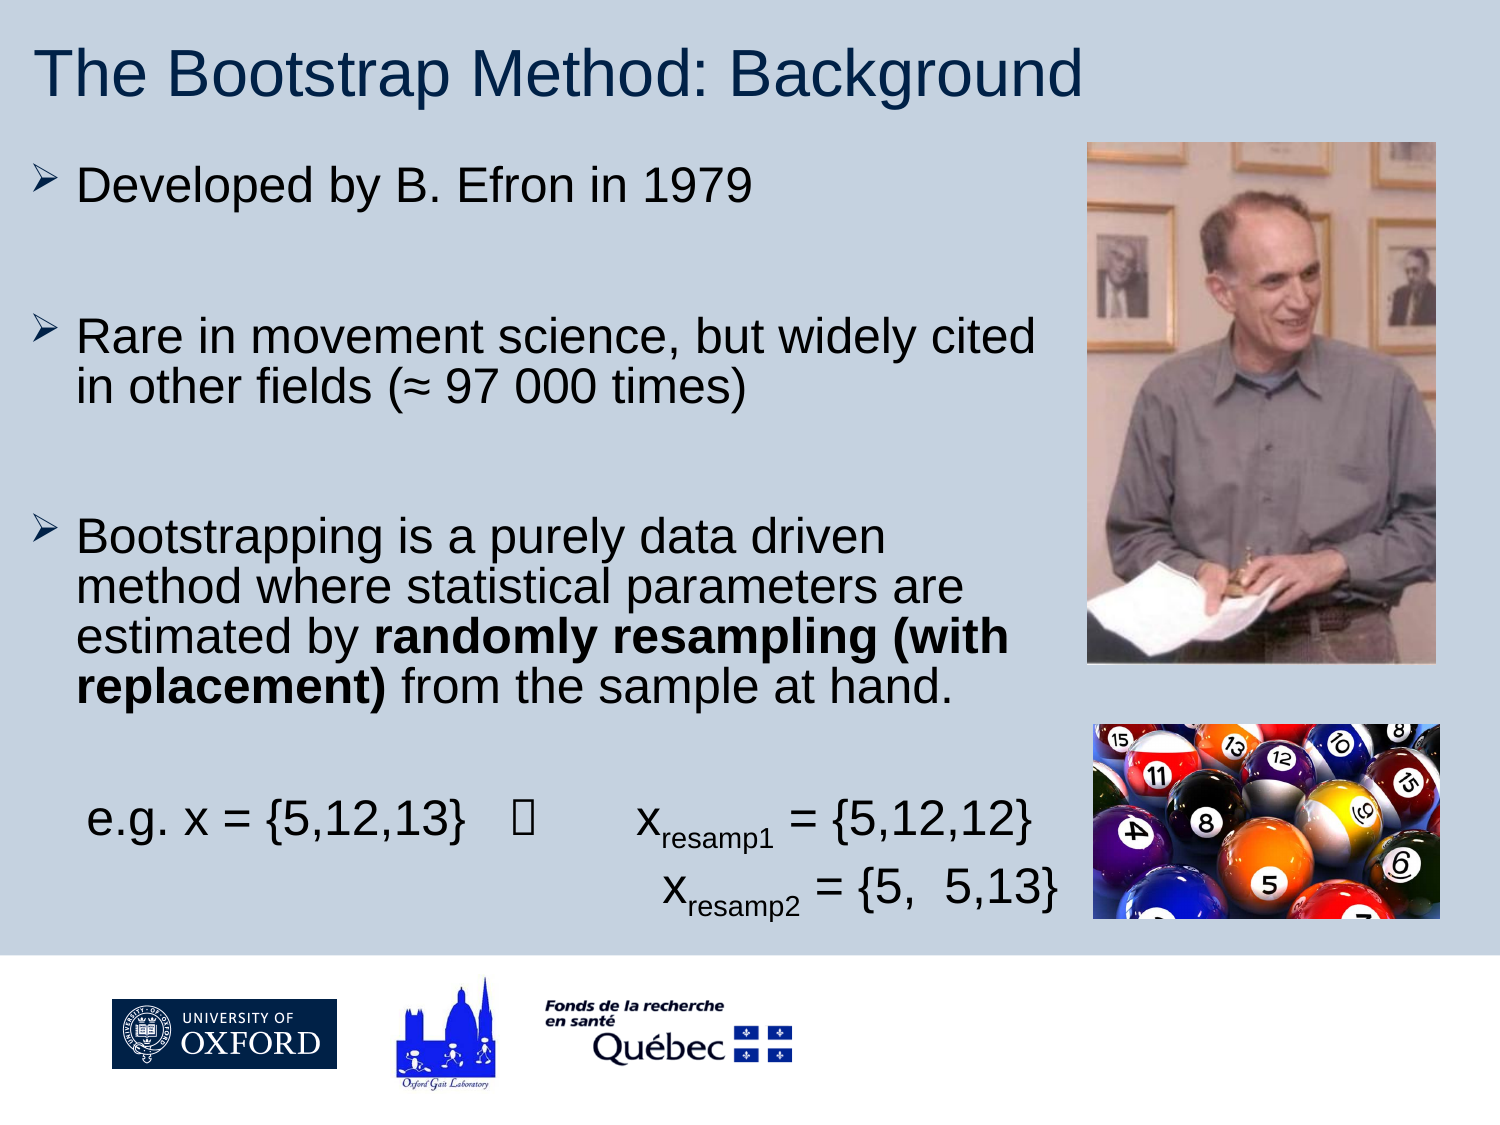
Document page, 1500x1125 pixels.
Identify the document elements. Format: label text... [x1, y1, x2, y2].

text_box e.g. x = {5,12,13}  xresamp1 = {5,12,12} xresamp2 = {5, 5,13} [57, 778, 1222, 930]
picture [112, 999, 337, 1069]
picture [537, 994, 801, 1074]
title The Bootstrap Method: Background [33, 32, 1397, 186]
picture [1093, 723, 1440, 919]
list Developed by B. Efron in 1979 Rare in movement science, but widely cited in other fields (≈ 97 000 times) Bootstrapping is a purely data driven method where statistical parameters are estimated by randomly resampling (with replacement) from the sample at hand. [29, 162, 1065, 924]
picture [1087, 142, 1436, 665]
picture [390, 974, 500, 1094]
